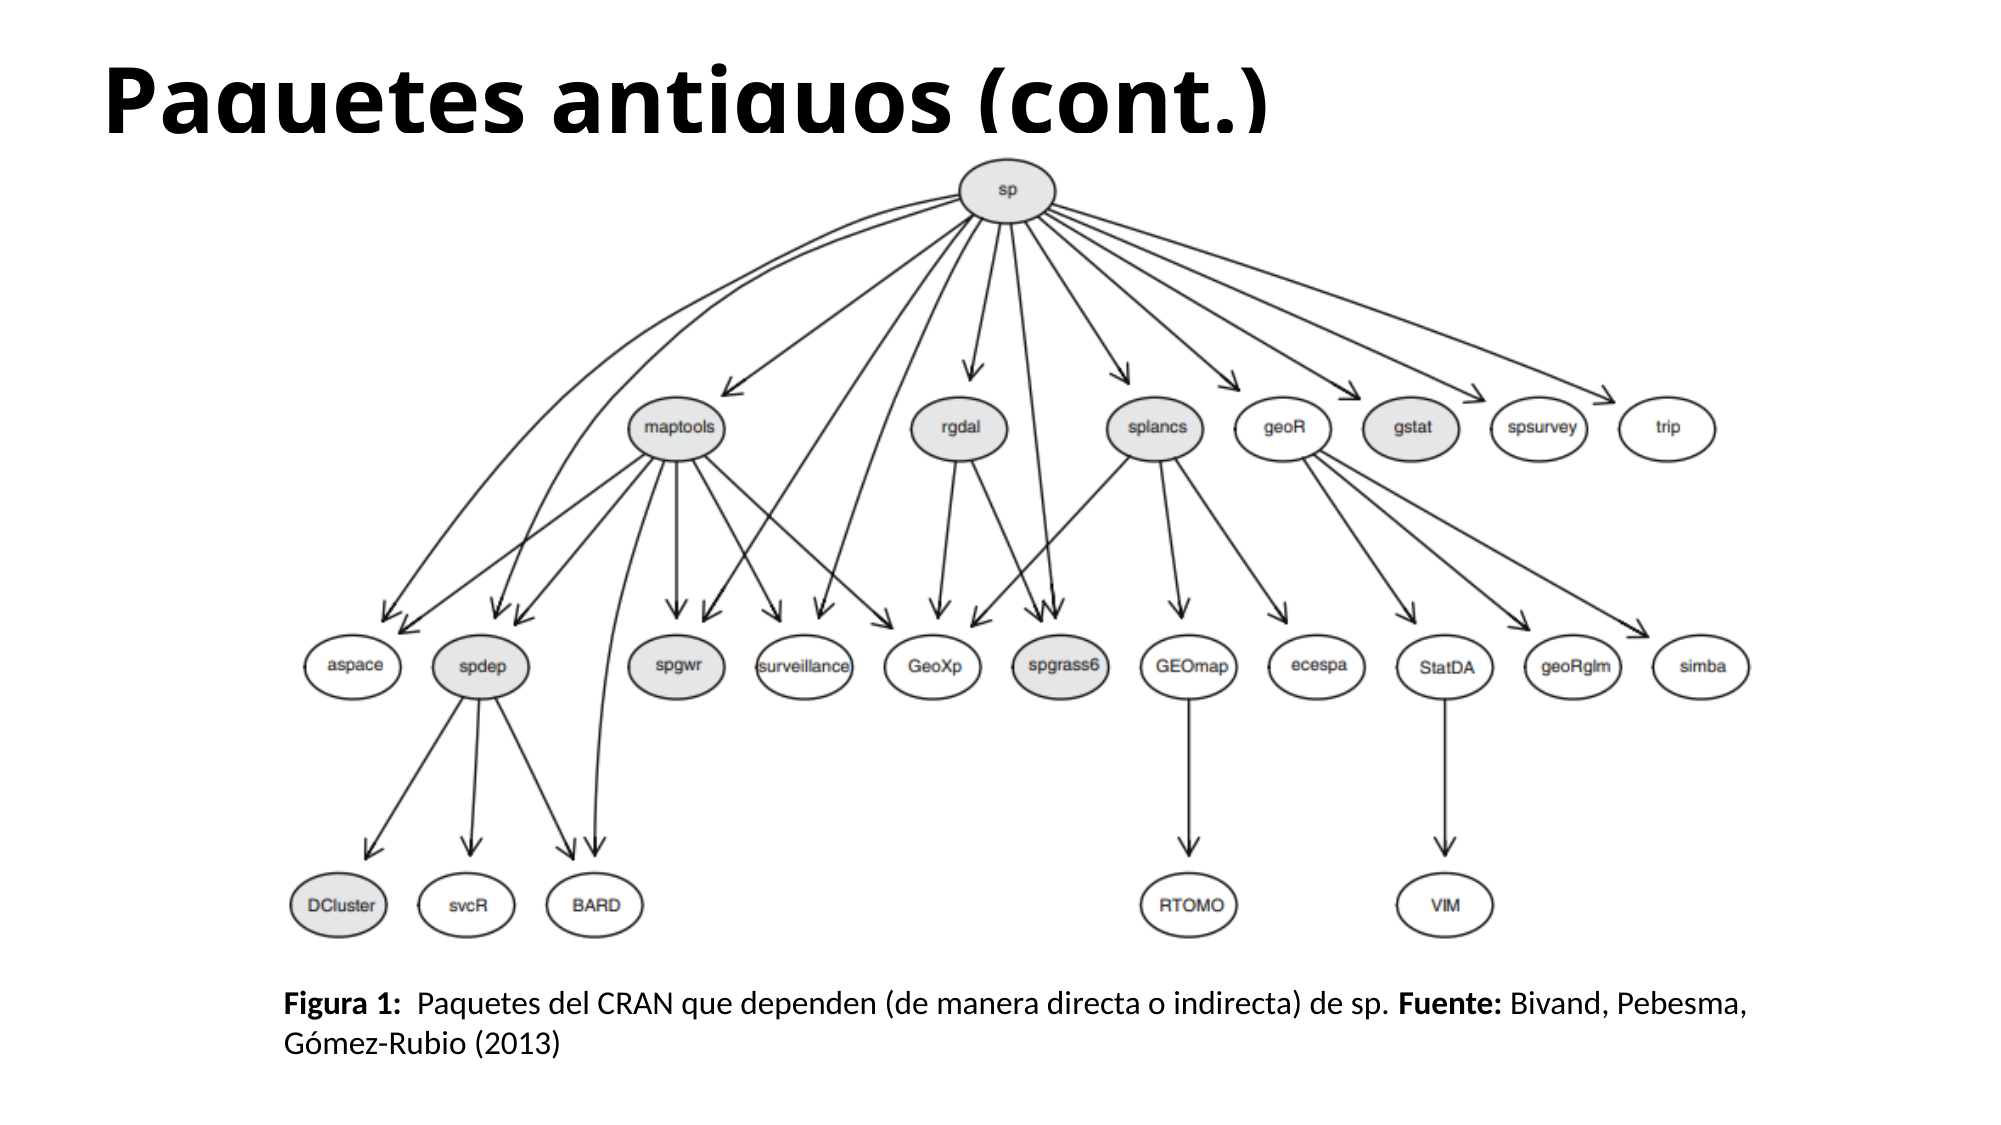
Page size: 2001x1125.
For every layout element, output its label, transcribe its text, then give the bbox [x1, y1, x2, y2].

picture [225, 133, 1794, 953]
text_box Figura 1: Paquetes del CRAN que dependen (de manera directa o indirecta) de sp. Fuente: Bivand, Pebesma, Gómez-Rubio (2013) [269, 973, 1794, 1108]
title Paquetes antiguos (cont.) [86, 41, 1812, 167]
